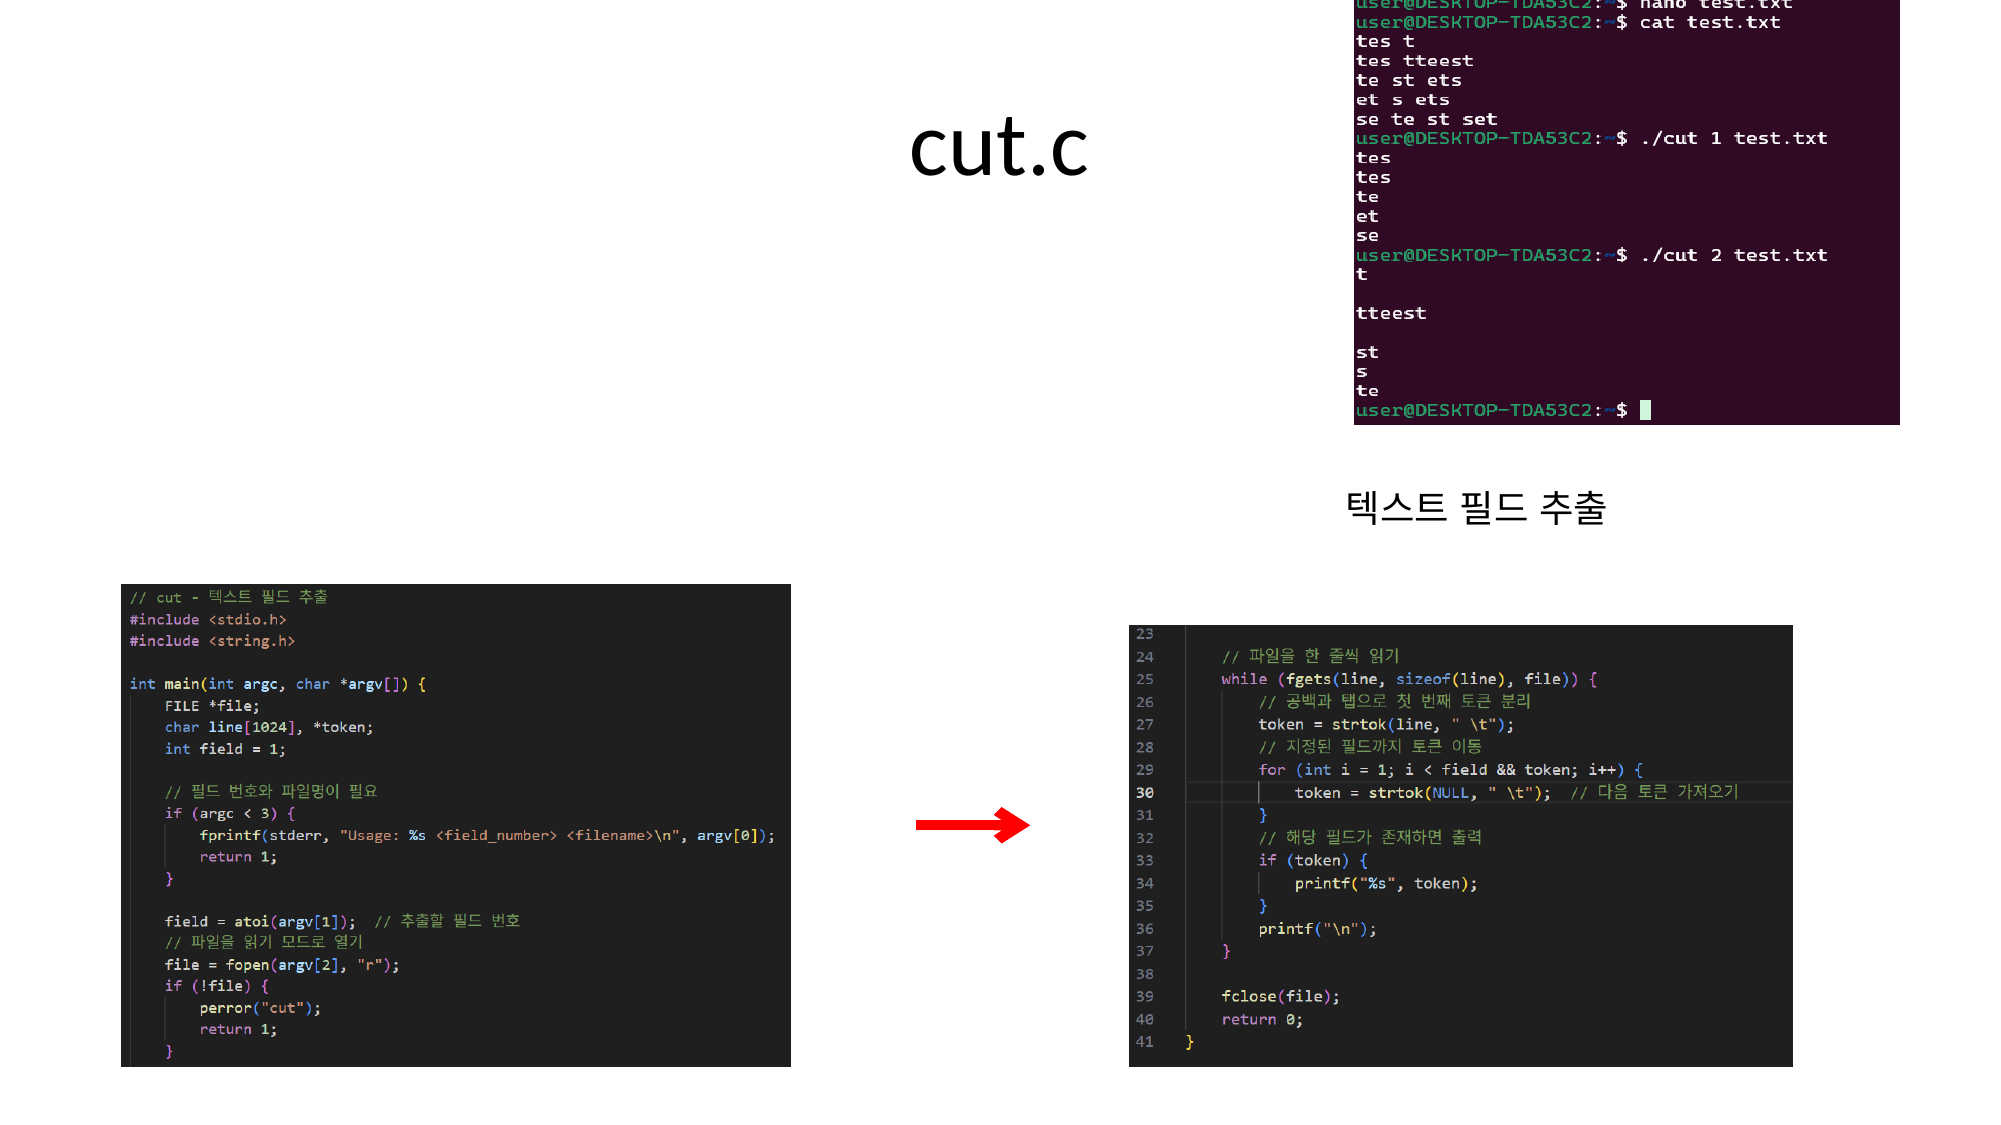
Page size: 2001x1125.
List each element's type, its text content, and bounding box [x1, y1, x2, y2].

title cut.c [99, 45, 1348, 233]
picture [120, 583, 792, 1067]
picture [1128, 624, 1793, 1067]
text_box 텍스트 필드 추출 [1330, 477, 1827, 538]
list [1353, 0, 1901, 426]
